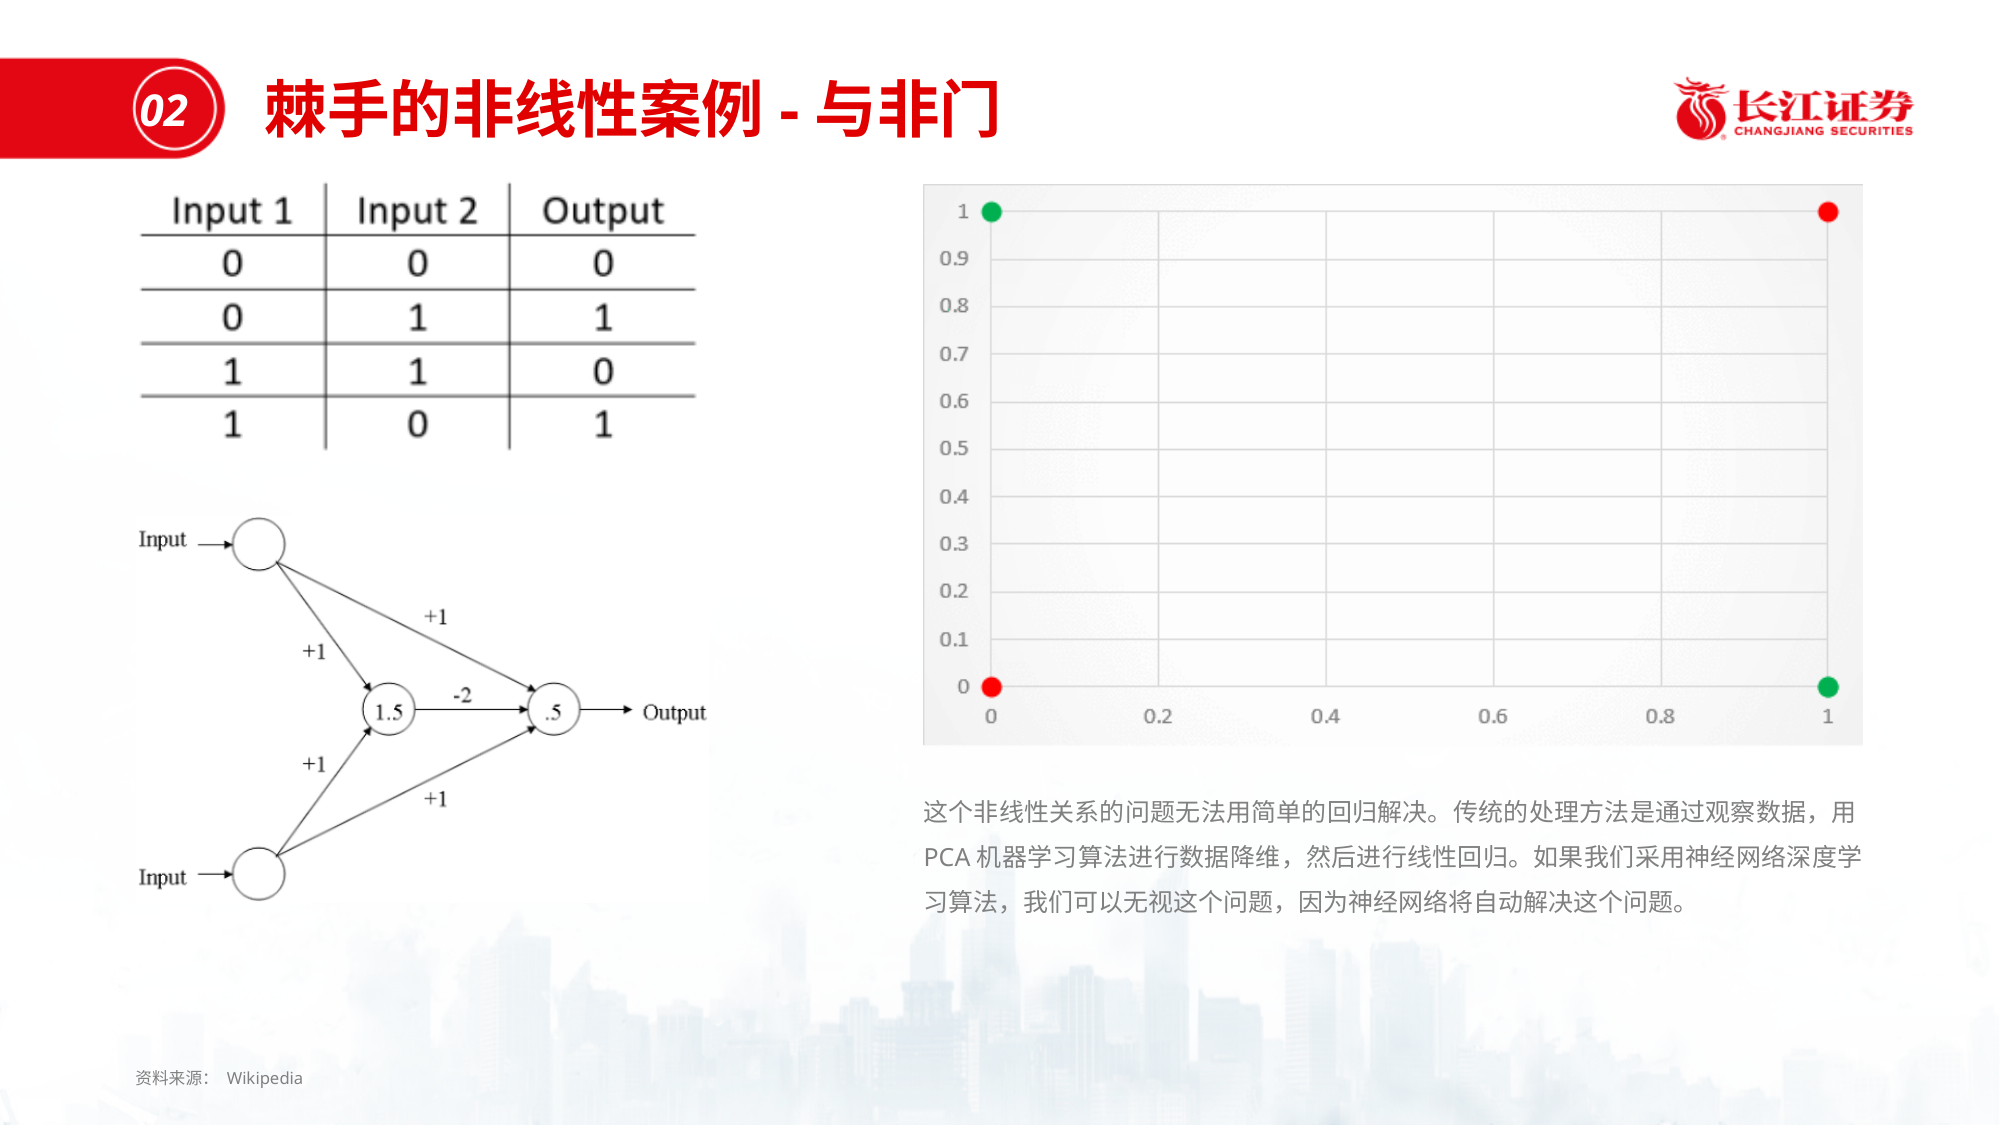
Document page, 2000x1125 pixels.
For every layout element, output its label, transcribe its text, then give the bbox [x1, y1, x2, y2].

text_box 资料来源： Wikipedia [119, 1059, 325, 1096]
text_box 02 [124, 75, 213, 143]
text_box 棘手的非线性案例-与非门 [249, 62, 1284, 153]
text_box 这个非线性关系的问题无法用简单的回归解决。传统的处理方法是通过观察数据，用PCA机器学习算法进行数据降维，然后进行线性回归。如果我们采用神经网络深度学习算法，我们可以无视这个问题，因为神经网络将自动解决这个问题。 [923, 781, 1863, 917]
picture [0, 0, 2000, 1125]
